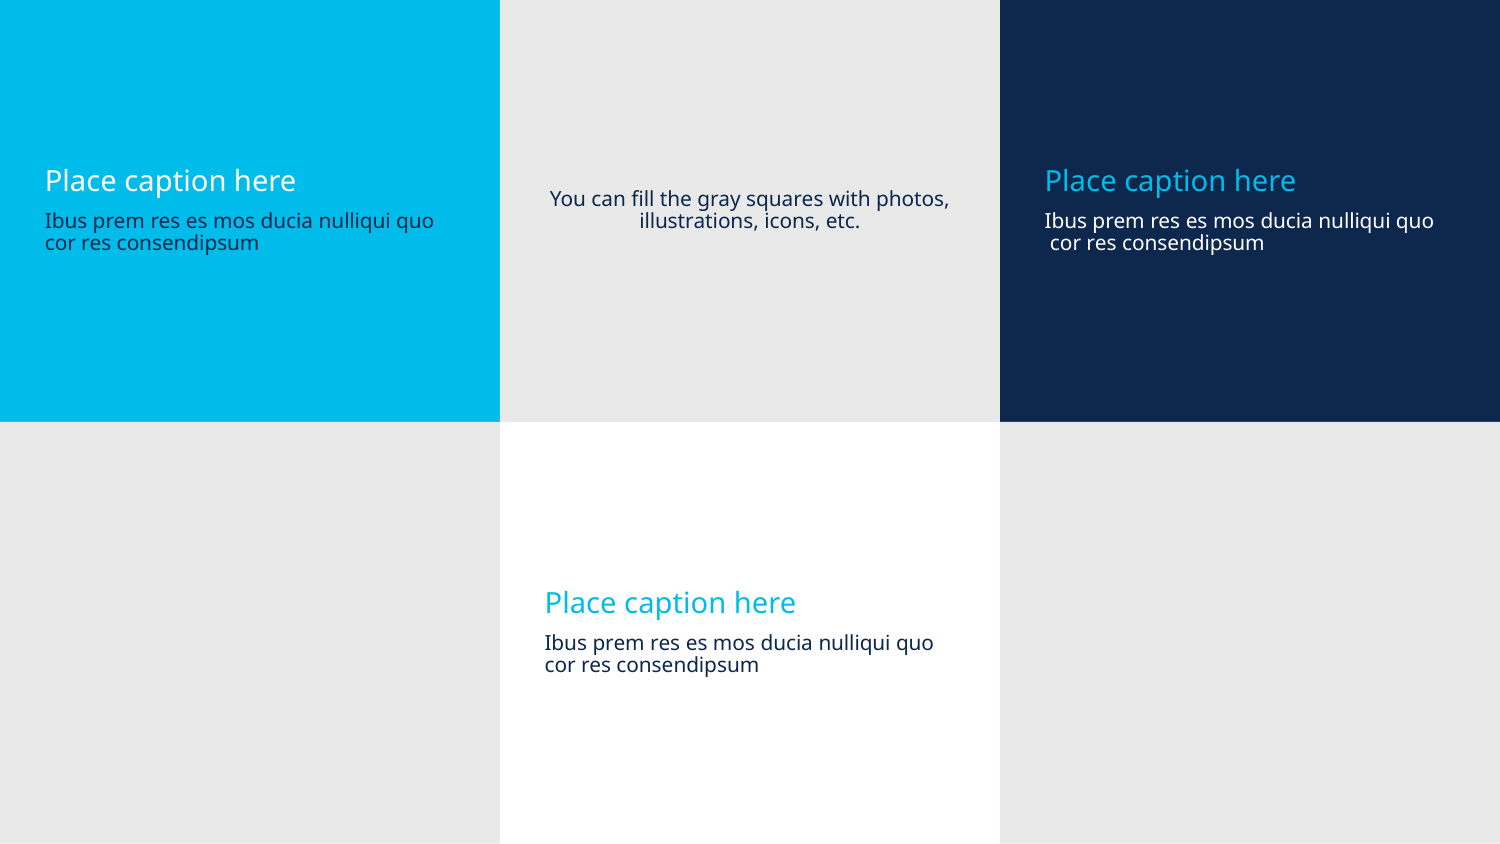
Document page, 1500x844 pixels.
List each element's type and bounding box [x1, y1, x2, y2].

text_box [0, 0, 1500, 844]
